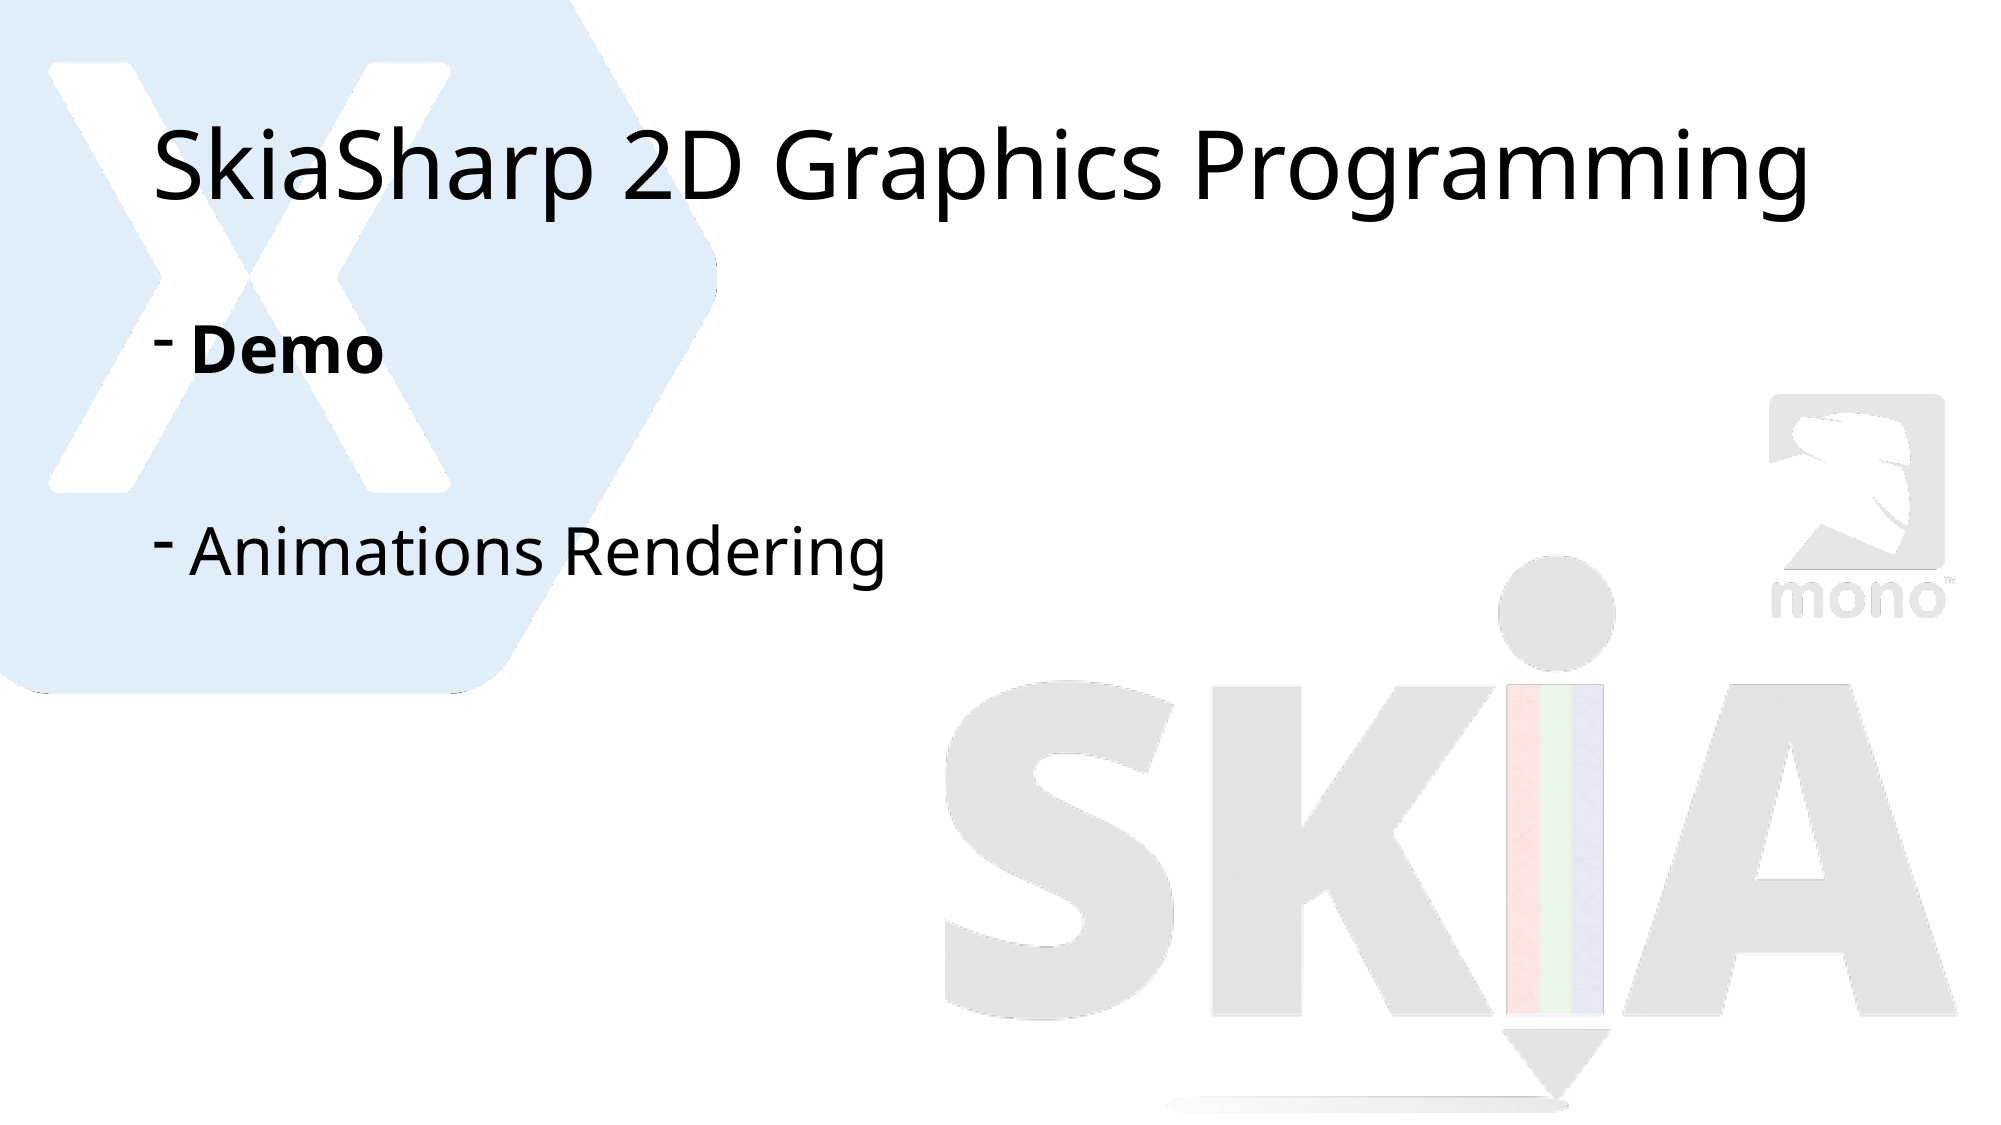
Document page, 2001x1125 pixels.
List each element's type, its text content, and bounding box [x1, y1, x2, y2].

title SkiaSharp 2D Graphics Programming [717, 59, 1863, 278]
picture [945, 394, 1961, 1113]
list Demo Animations Rendering [137, 299, 1863, 1014]
picture [0, 0, 717, 694]
